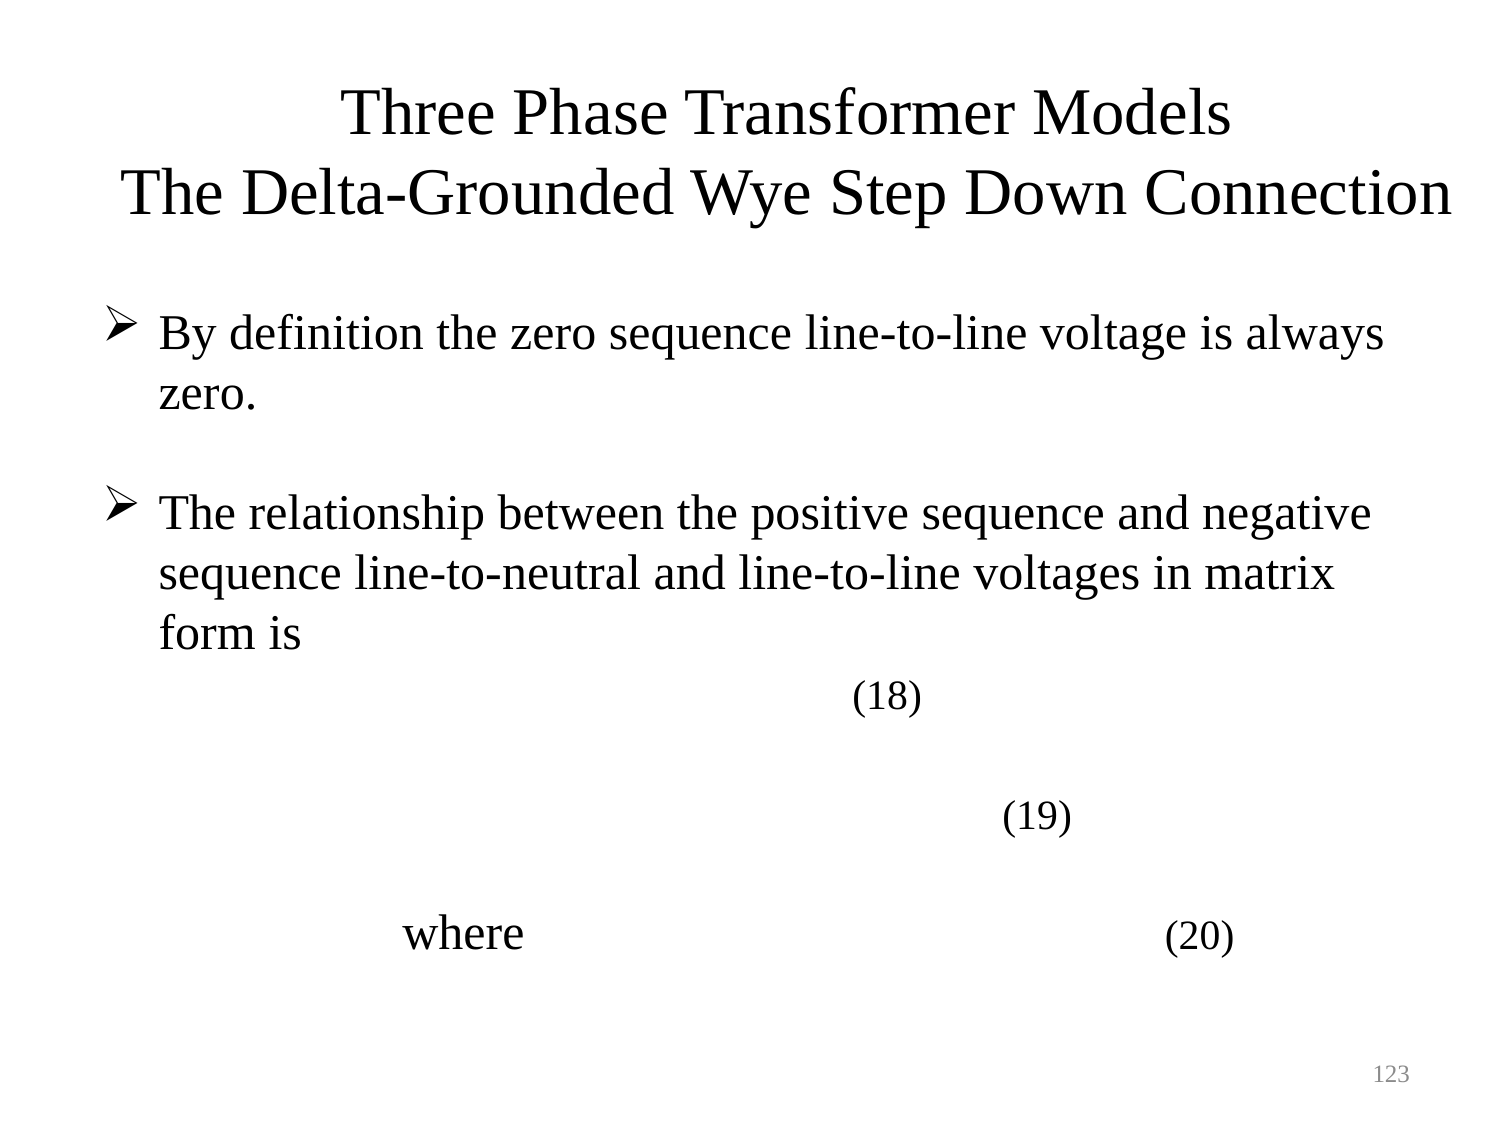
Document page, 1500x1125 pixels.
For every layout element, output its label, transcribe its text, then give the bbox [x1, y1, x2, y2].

slide_number 123 [1074, 1042, 1425, 1103]
text_box Three Phase Transformer Models The Delta-Grounded Wye Step Down Connection [0, 60, 1500, 236]
